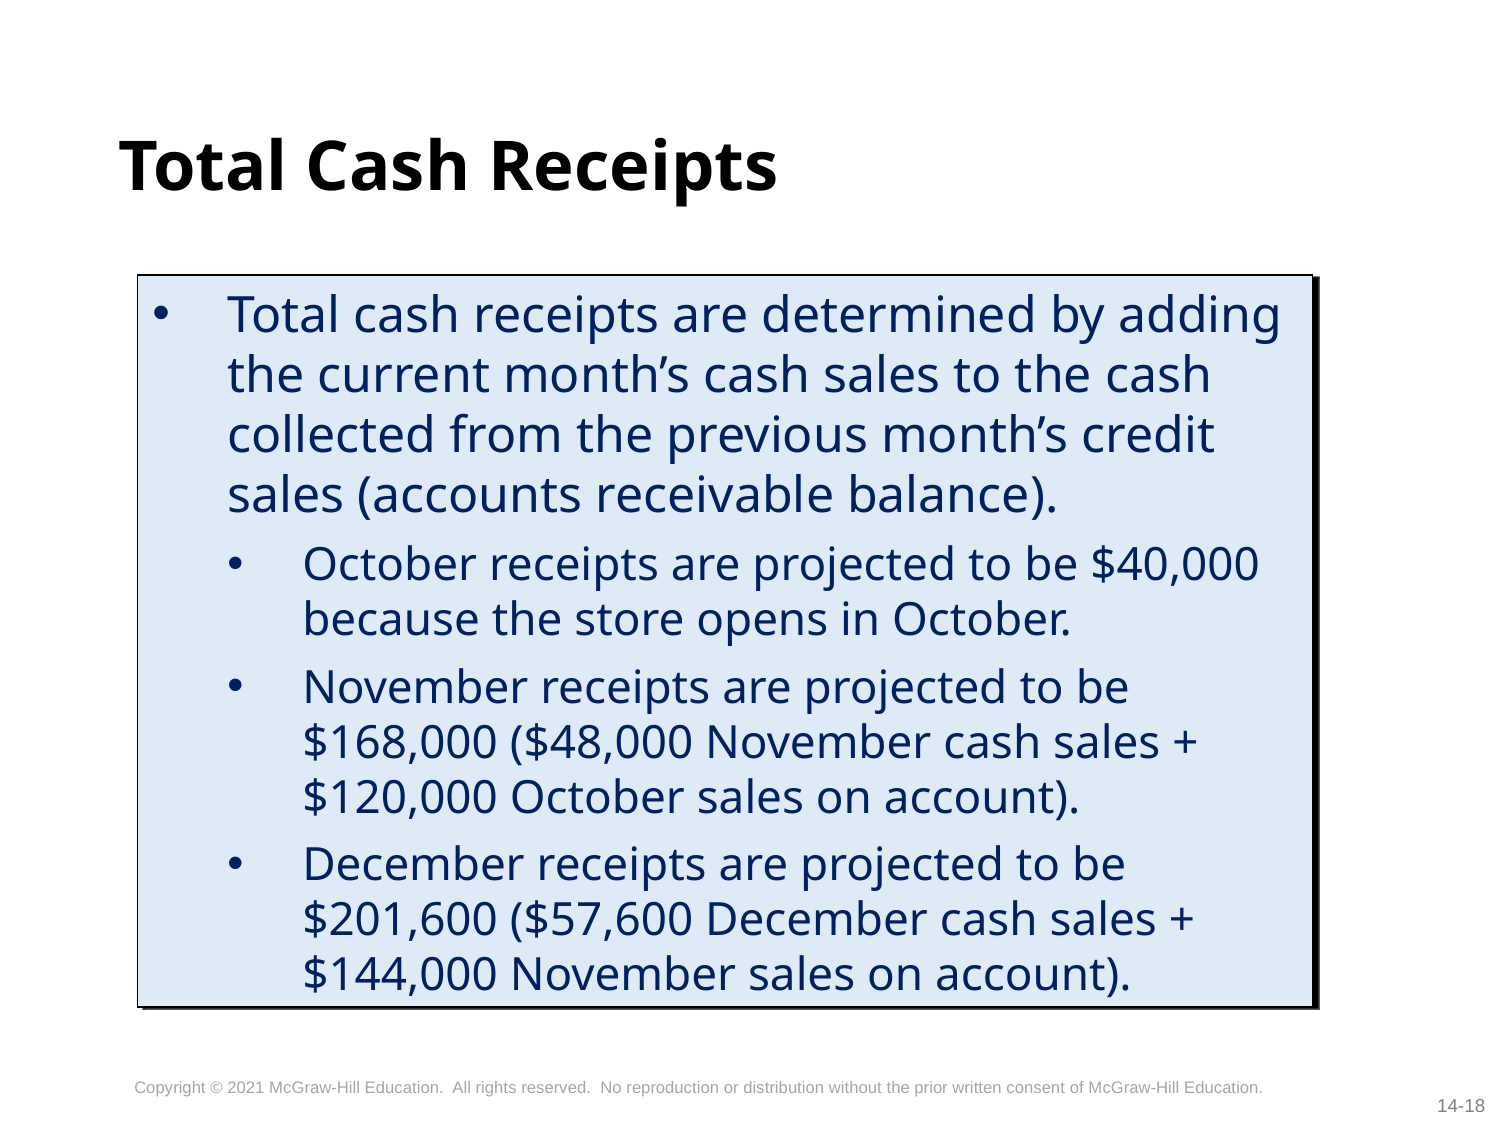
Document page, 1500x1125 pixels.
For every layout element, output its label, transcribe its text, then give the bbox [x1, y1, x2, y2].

text_box Total cash receipts are determined by adding the current month’s cash sales to the cash collected from the previous month’s credit sales (accounts receivable balance). October receipts are projected to be $40,000 because the store opens in October. November receipts are projected to be $168,000 ($48,000 November cash sales + $120,000 October sales on account). December receipts are projected to be $201,600 ($57,600 December cash sales + $144,000 November sales on account). [137, 274, 1313, 1008]
title Total Cash Receipts [103, 59, 1397, 278]
